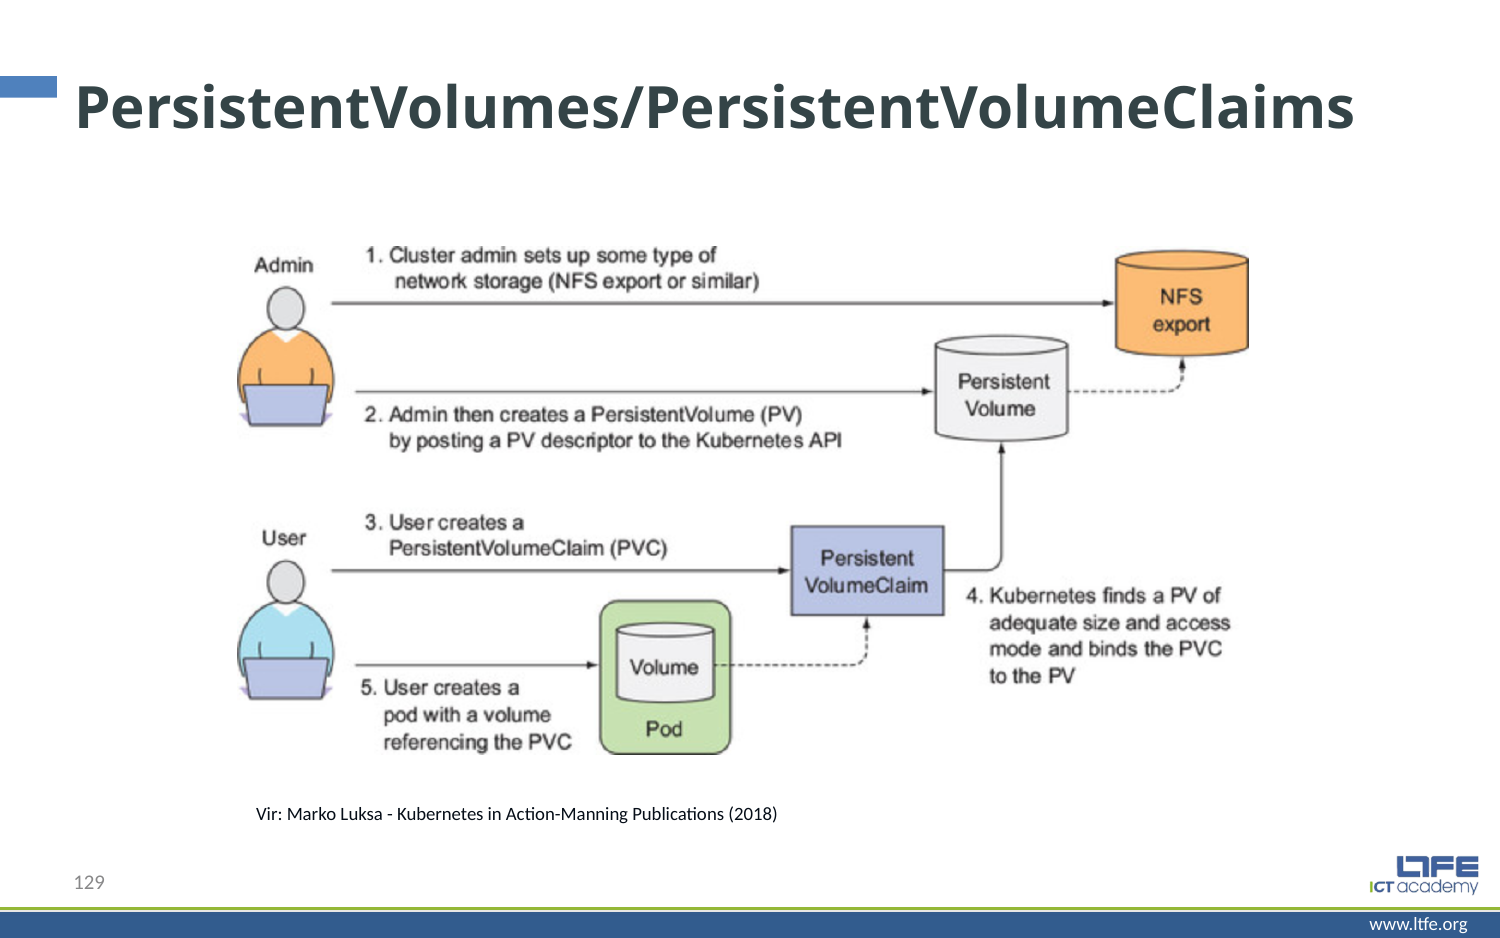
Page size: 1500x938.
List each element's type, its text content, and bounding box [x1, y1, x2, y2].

slide_number 129 [58, 856, 199, 907]
text_box Vir: Marko Luksa - Kubernetes in Action-Manning Publications (2018) [241, 794, 1276, 833]
picture [0, 0, 1500, 938]
title PersistentVolumes/PersistentVolumeClaims [59, 75, 1410, 179]
